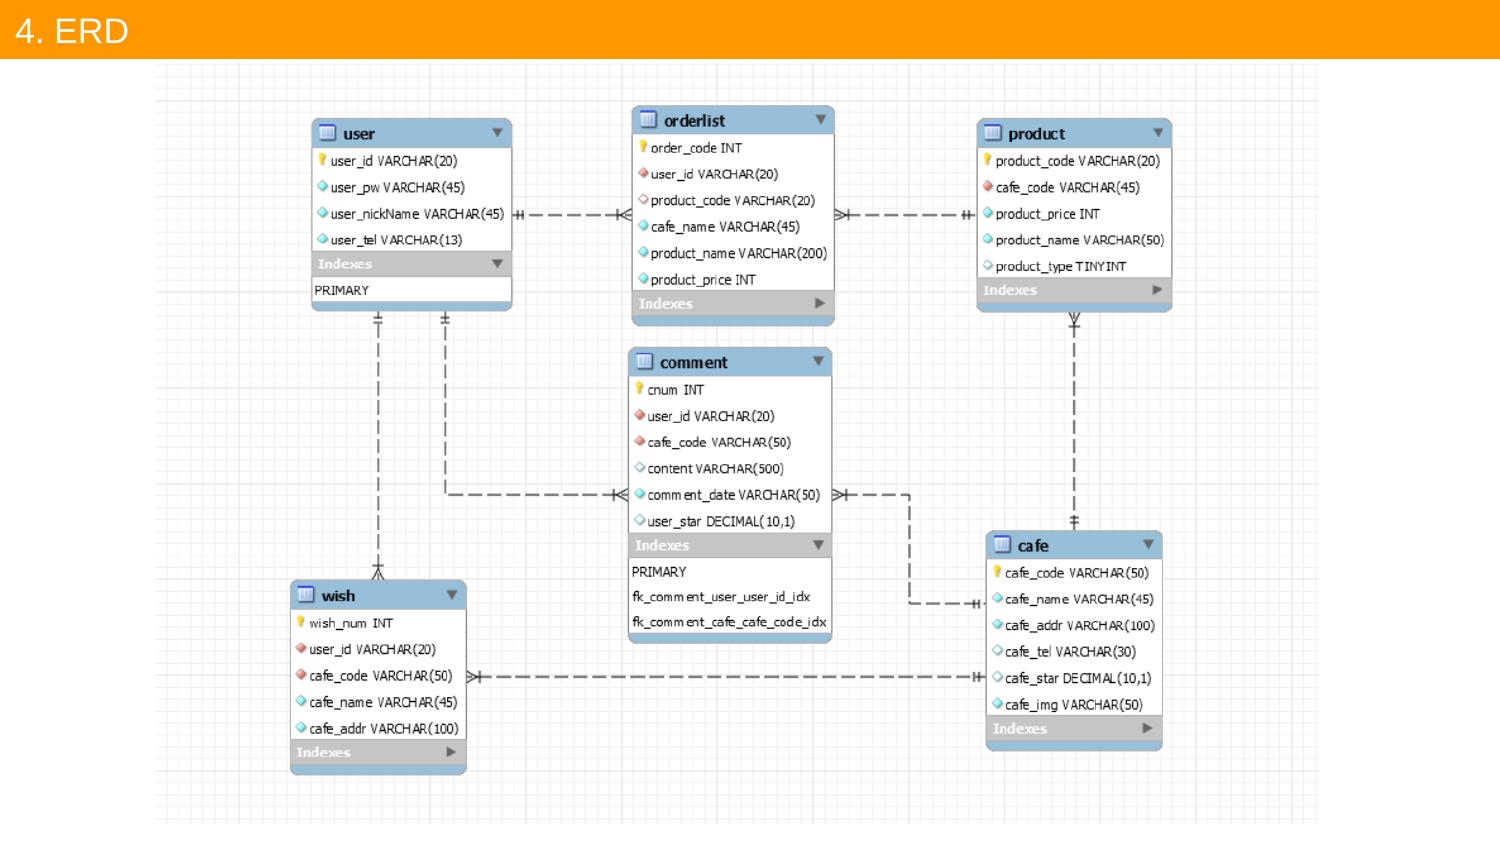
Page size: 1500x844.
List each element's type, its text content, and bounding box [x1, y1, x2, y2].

text_box 4. ERD [0, 0, 1500, 59]
picture [155, 62, 1319, 824]
